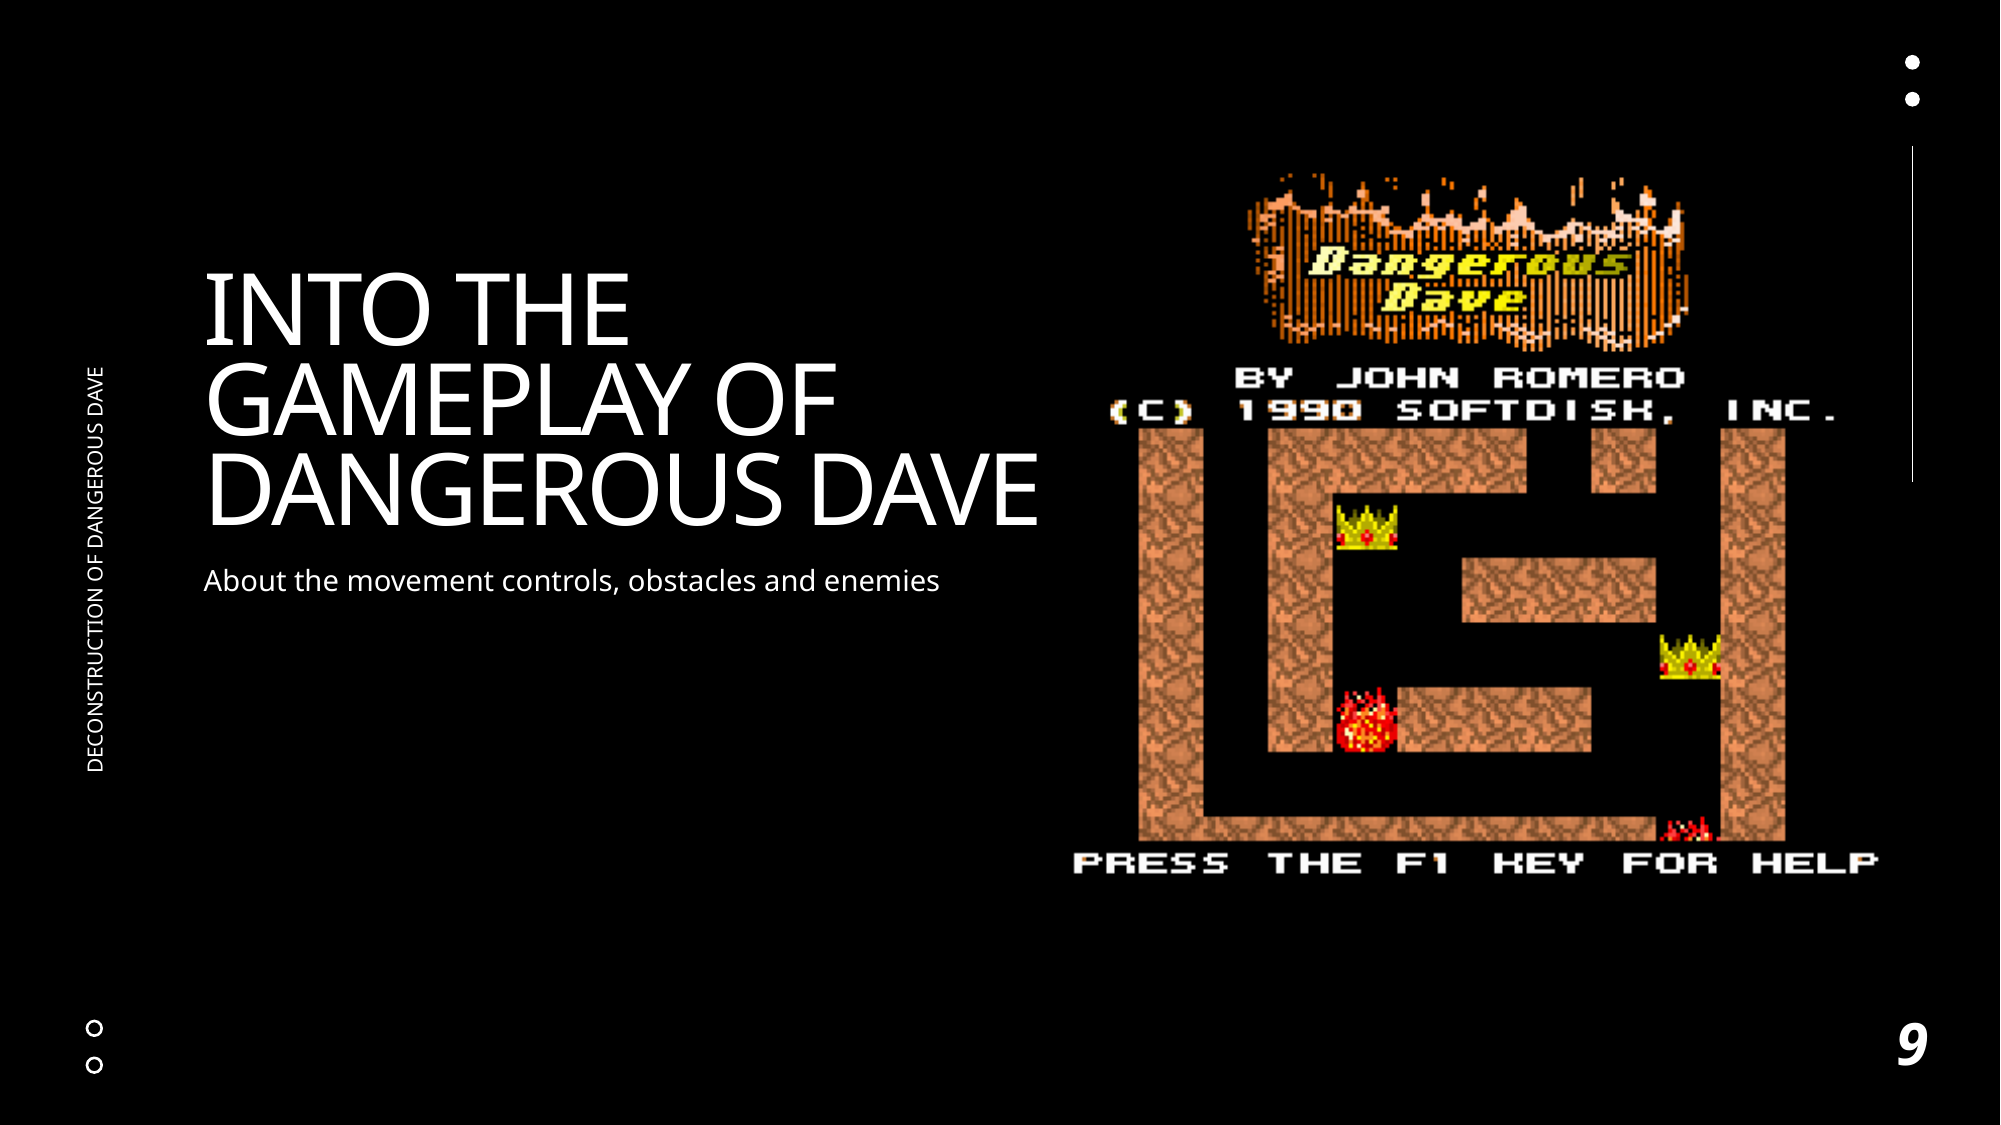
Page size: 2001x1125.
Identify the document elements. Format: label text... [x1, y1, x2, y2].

picture [1048, 170, 1903, 917]
footer DECONSTRUCTION OF DANGEROUS DAVE [67, 146, 122, 995]
list About the movement controls, obstacles and enemies [203, 562, 1048, 789]
slide_number 9 [1853, 1024, 1972, 1070]
title INTO THE GAMEPLAY OF DANGEROUS DAVE [203, 75, 1087, 544]
